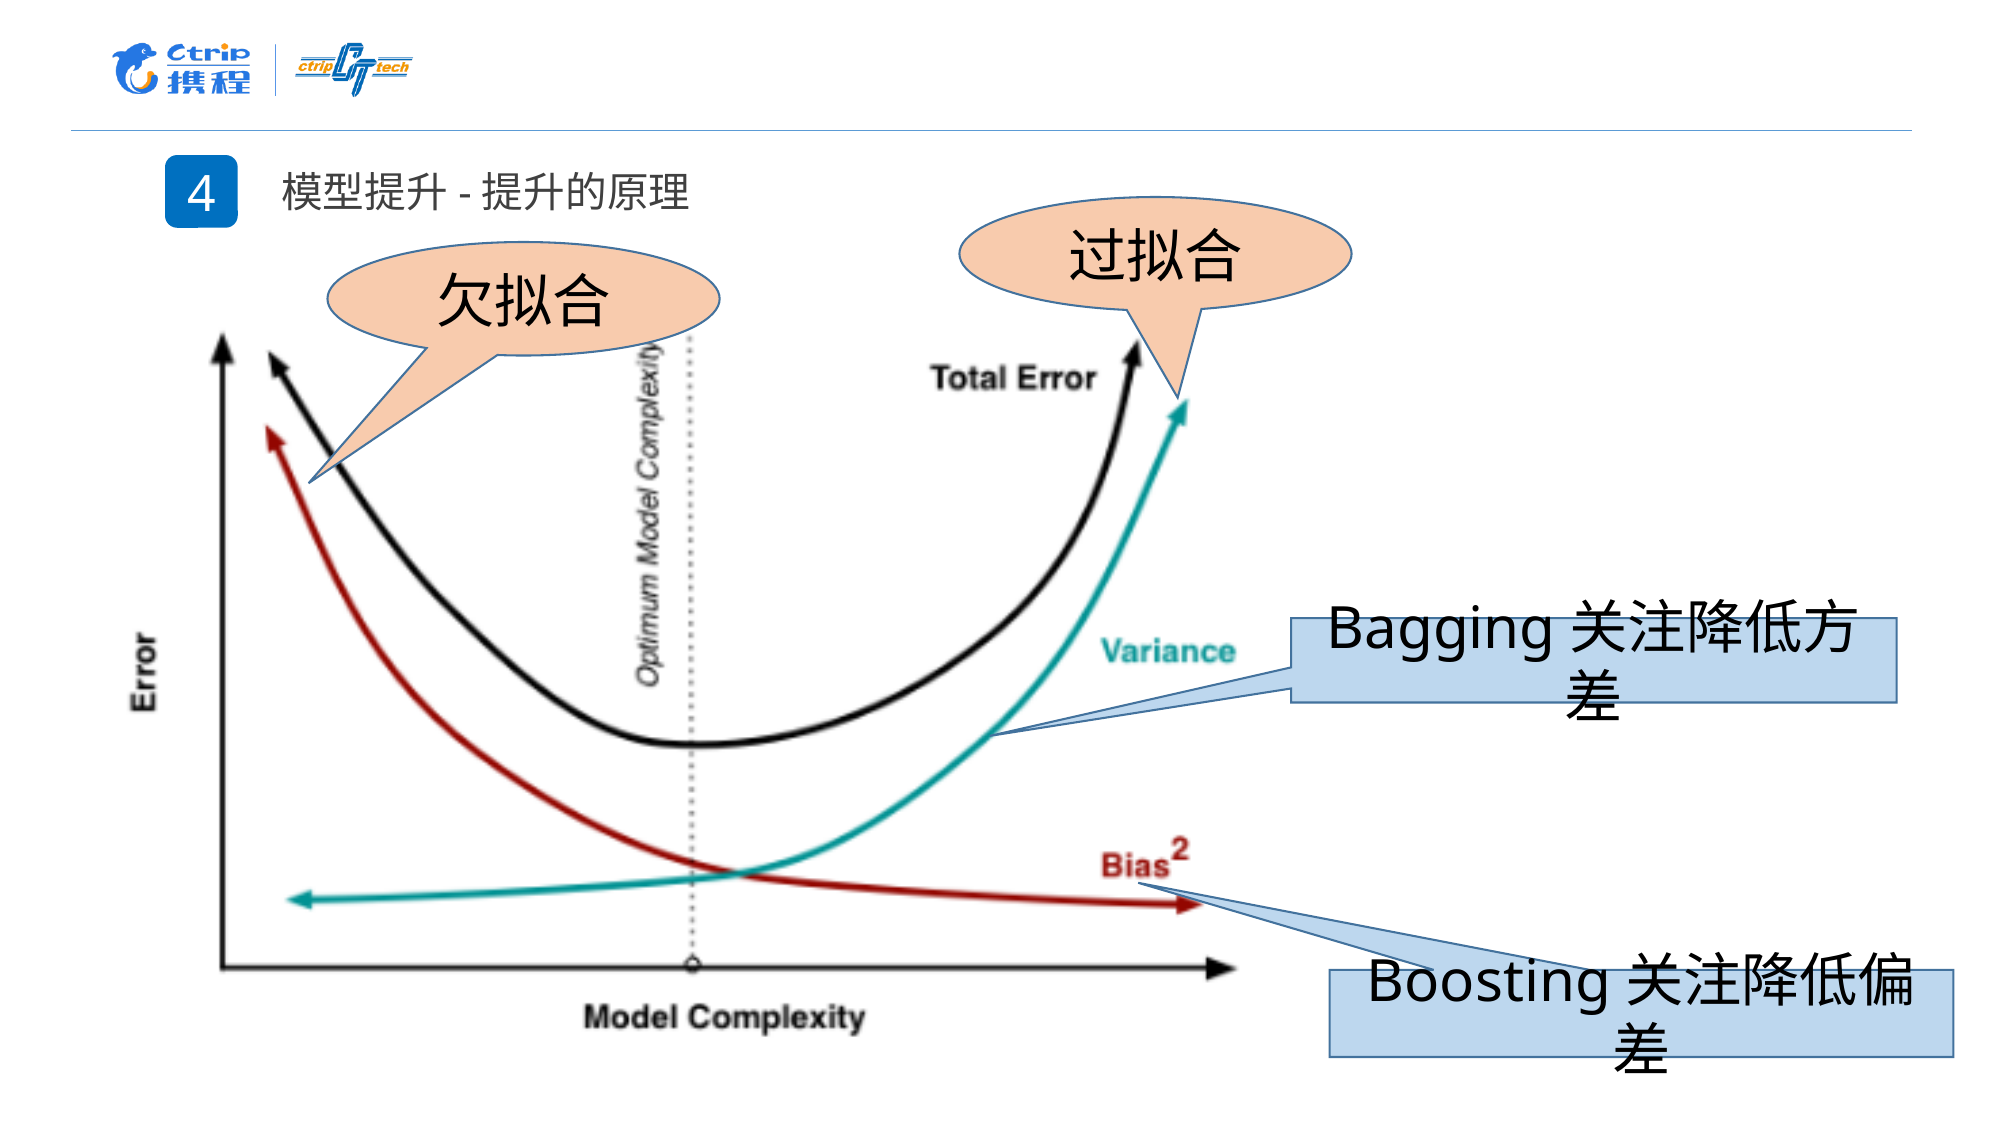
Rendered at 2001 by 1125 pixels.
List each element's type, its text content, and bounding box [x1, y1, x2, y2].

text_box 欠拟合 [327, 240, 720, 294]
text_box 过拟合 [958, 195, 1353, 301]
text_box Boosting关注降低偏差 [1272, 907, 1955, 1059]
picture [39, 294, 1272, 1056]
text_box 4 [163, 153, 239, 229]
picture [104, 33, 422, 103]
text_box 模型提升-提升的原理 [265, 149, 953, 233]
text_box Bagging关注降低方差 [1272, 617, 1898, 704]
